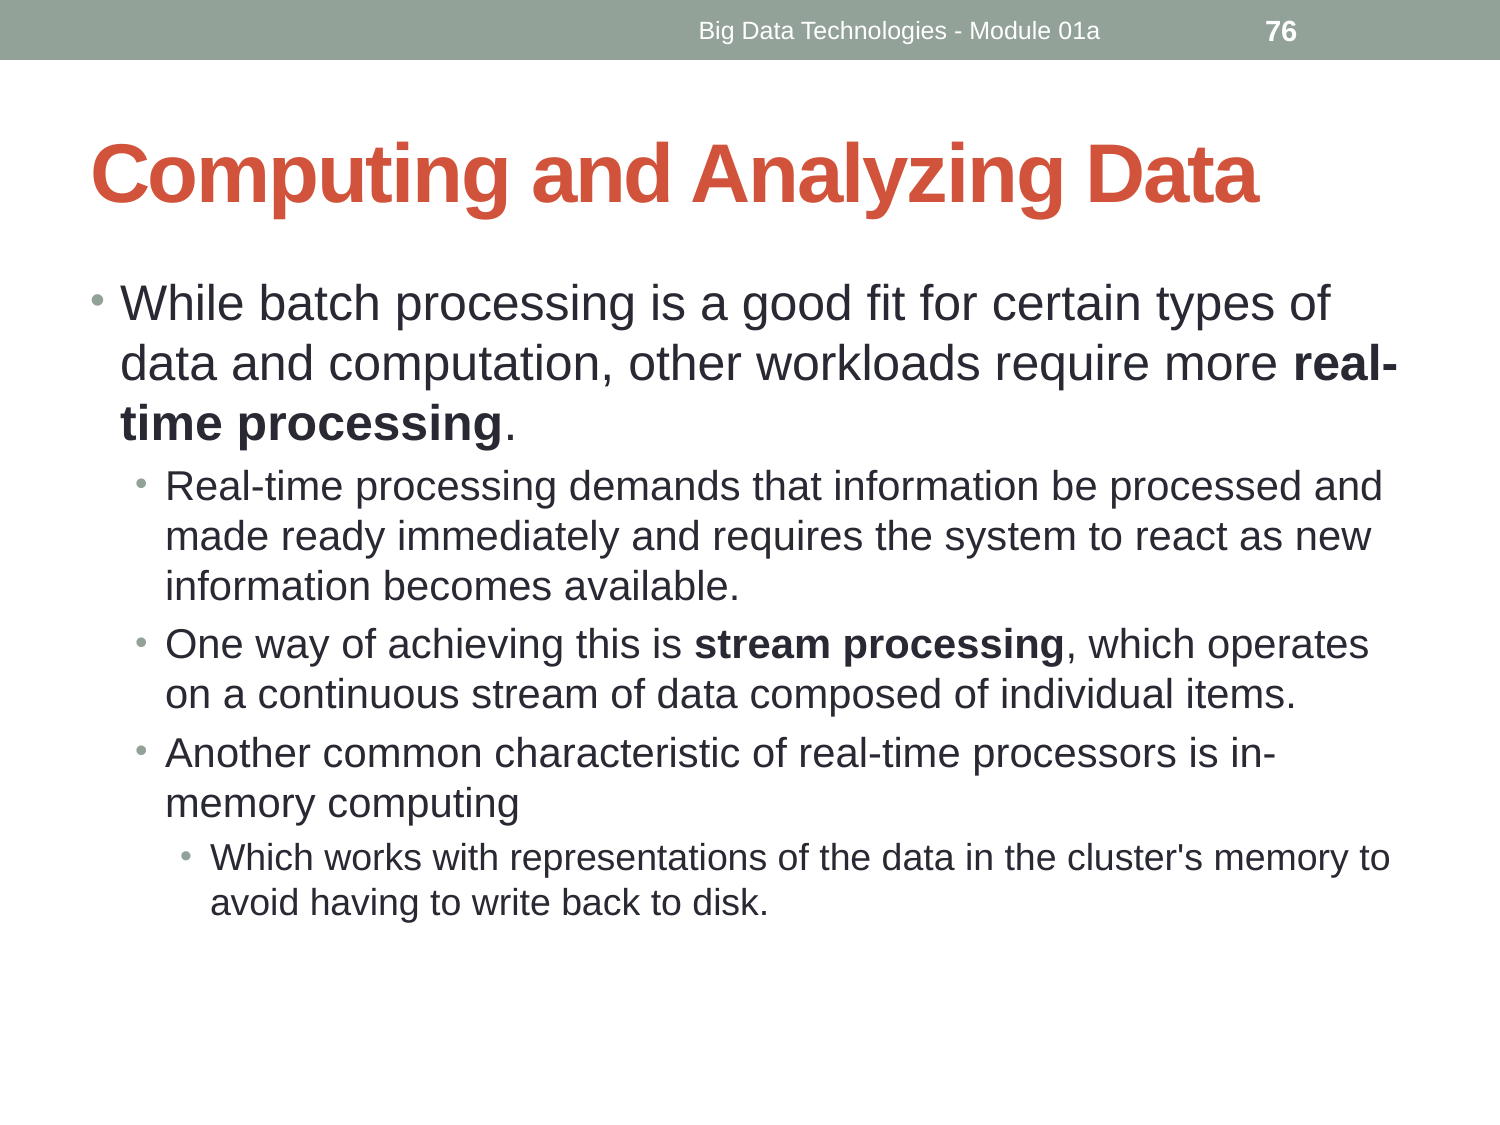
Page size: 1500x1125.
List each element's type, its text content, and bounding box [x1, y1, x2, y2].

title Computing and Analyzing Data [75, 87, 1425, 250]
slide_number 76 [1250, 3, 1425, 57]
list While batch processing is a good fit for certain types of data and computation, other workloads require more real-time processing. Real-time processing demands that information be processed and made ready immediately and requires the system to react as new information becomes available. One way of achieving this is stream processing, which operates on a continuous stream of data composed of individual items. Another common characteristic of real-time processors is in-memory computing Which works with representations of the data in the cluster's memory to avoid having to write back to disk. [75, 262, 1425, 1063]
footer Big Data Technologies - Module 01a [562, 3, 1238, 57]
